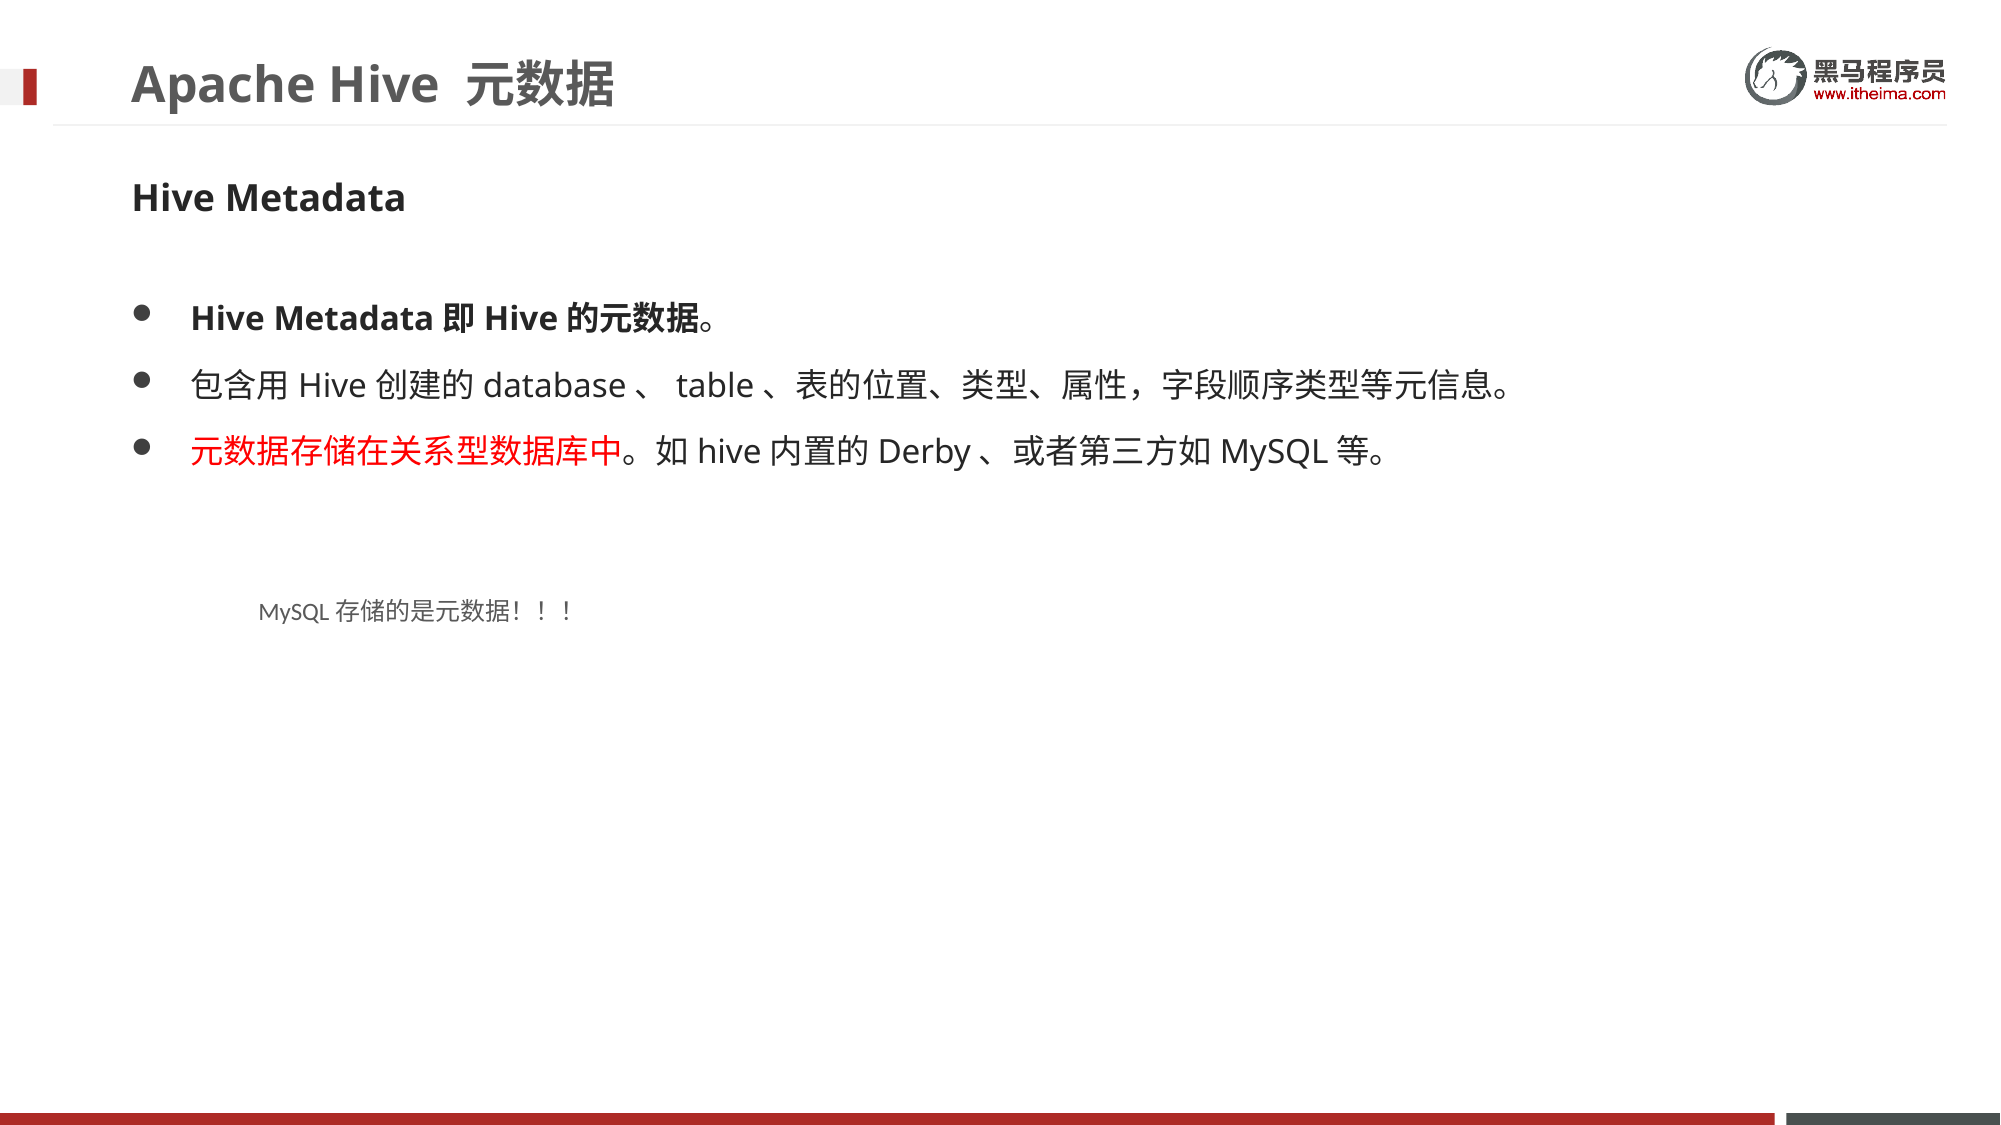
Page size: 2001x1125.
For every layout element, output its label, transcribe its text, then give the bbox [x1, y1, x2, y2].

list Hive Metadata [116, 154, 1880, 239]
list Hive Metadata即Hive的元数据。 包含用Hive创建的database、table、表的位置、类型、属性，字段顺序类型等元信息。 元数据存储在关系型数据库中。如hive内置的Derby、或者第三方如MySQL等。 [116, 270, 1880, 963]
picture [1744, 46, 1946, 106]
text_box MySQL存储的是元数据！！！ [243, 588, 601, 633]
title Apache Hive 元数据 [116, 40, 1556, 125]
